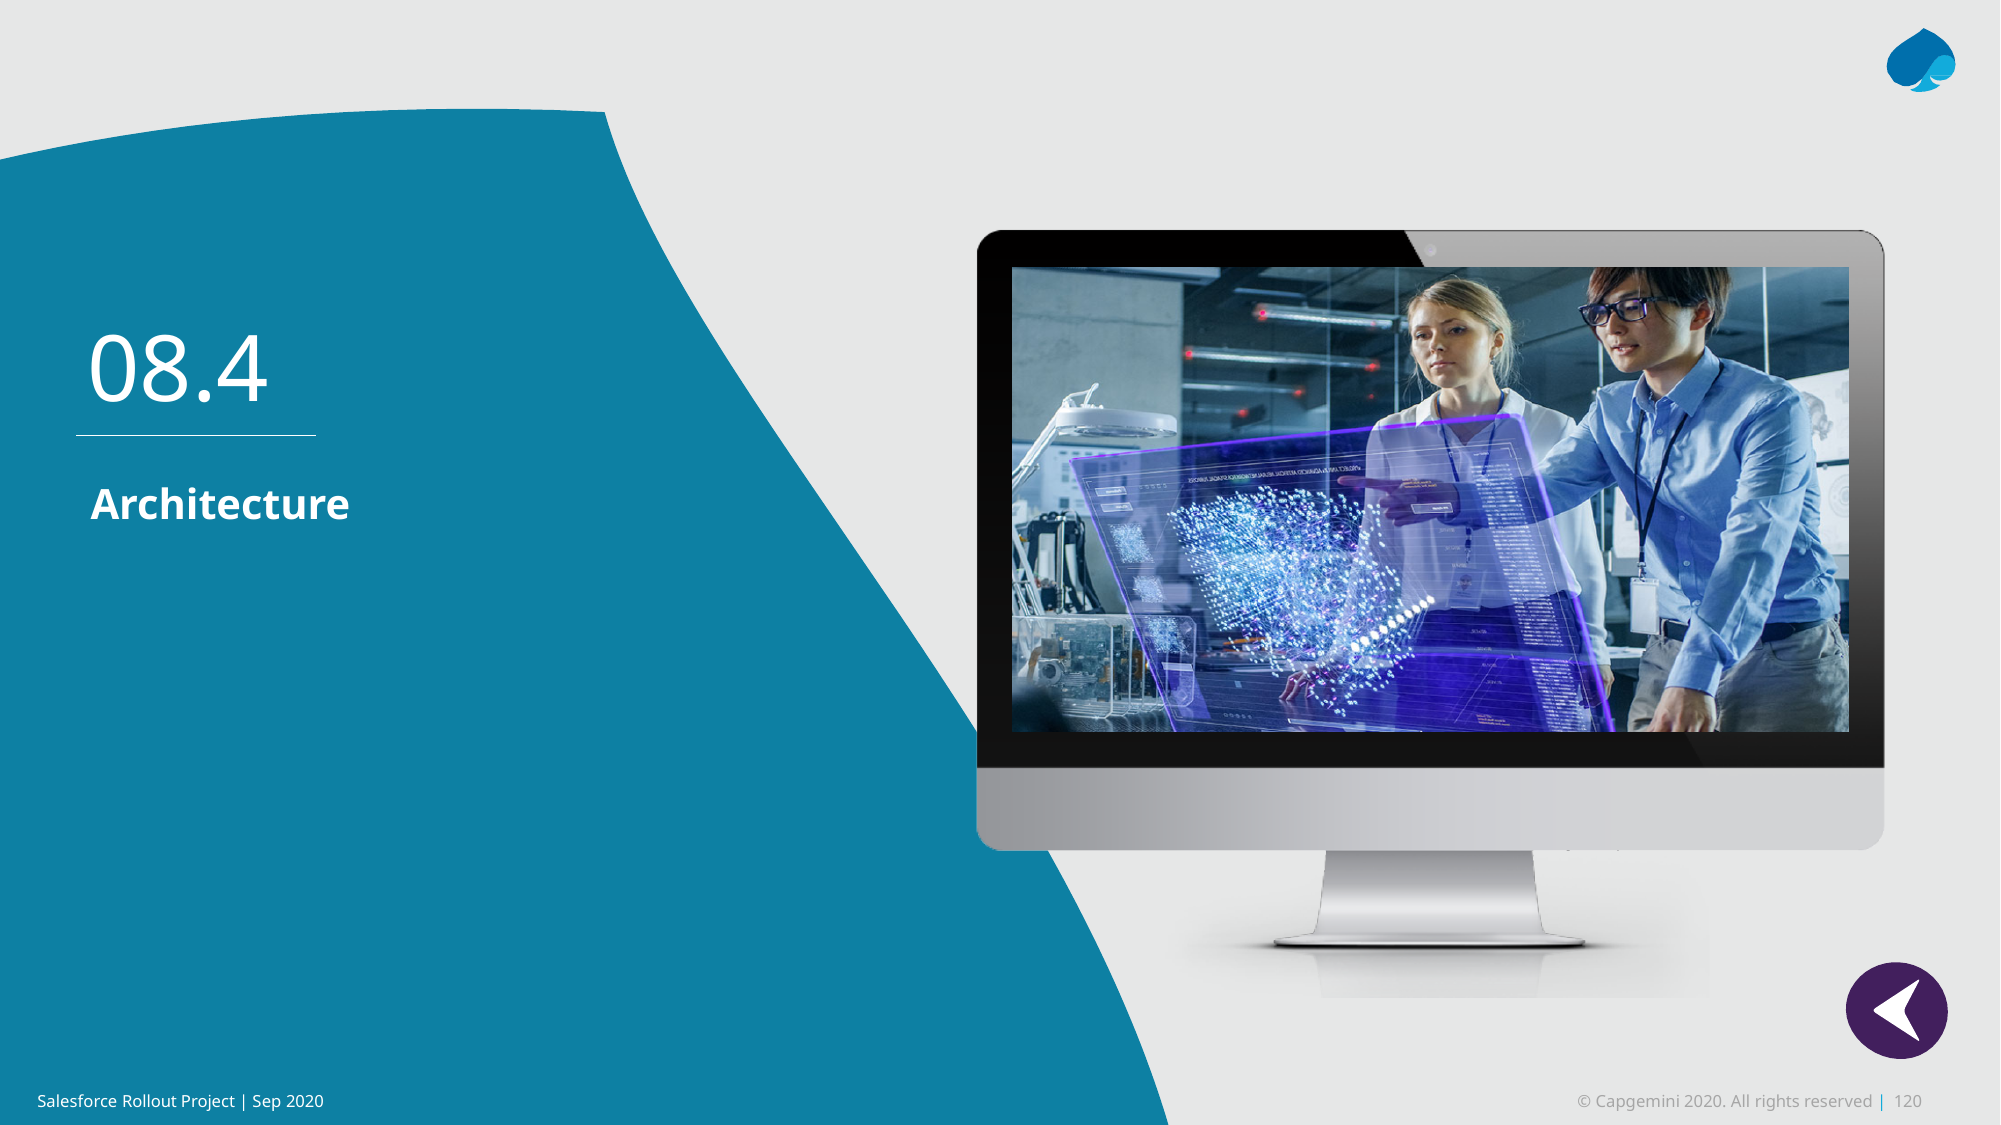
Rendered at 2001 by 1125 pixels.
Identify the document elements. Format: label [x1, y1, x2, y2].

text_box [0, 108, 2000, 1125]
text_box [1575, 1088, 1963, 1125]
picture [1012, 266, 1849, 732]
